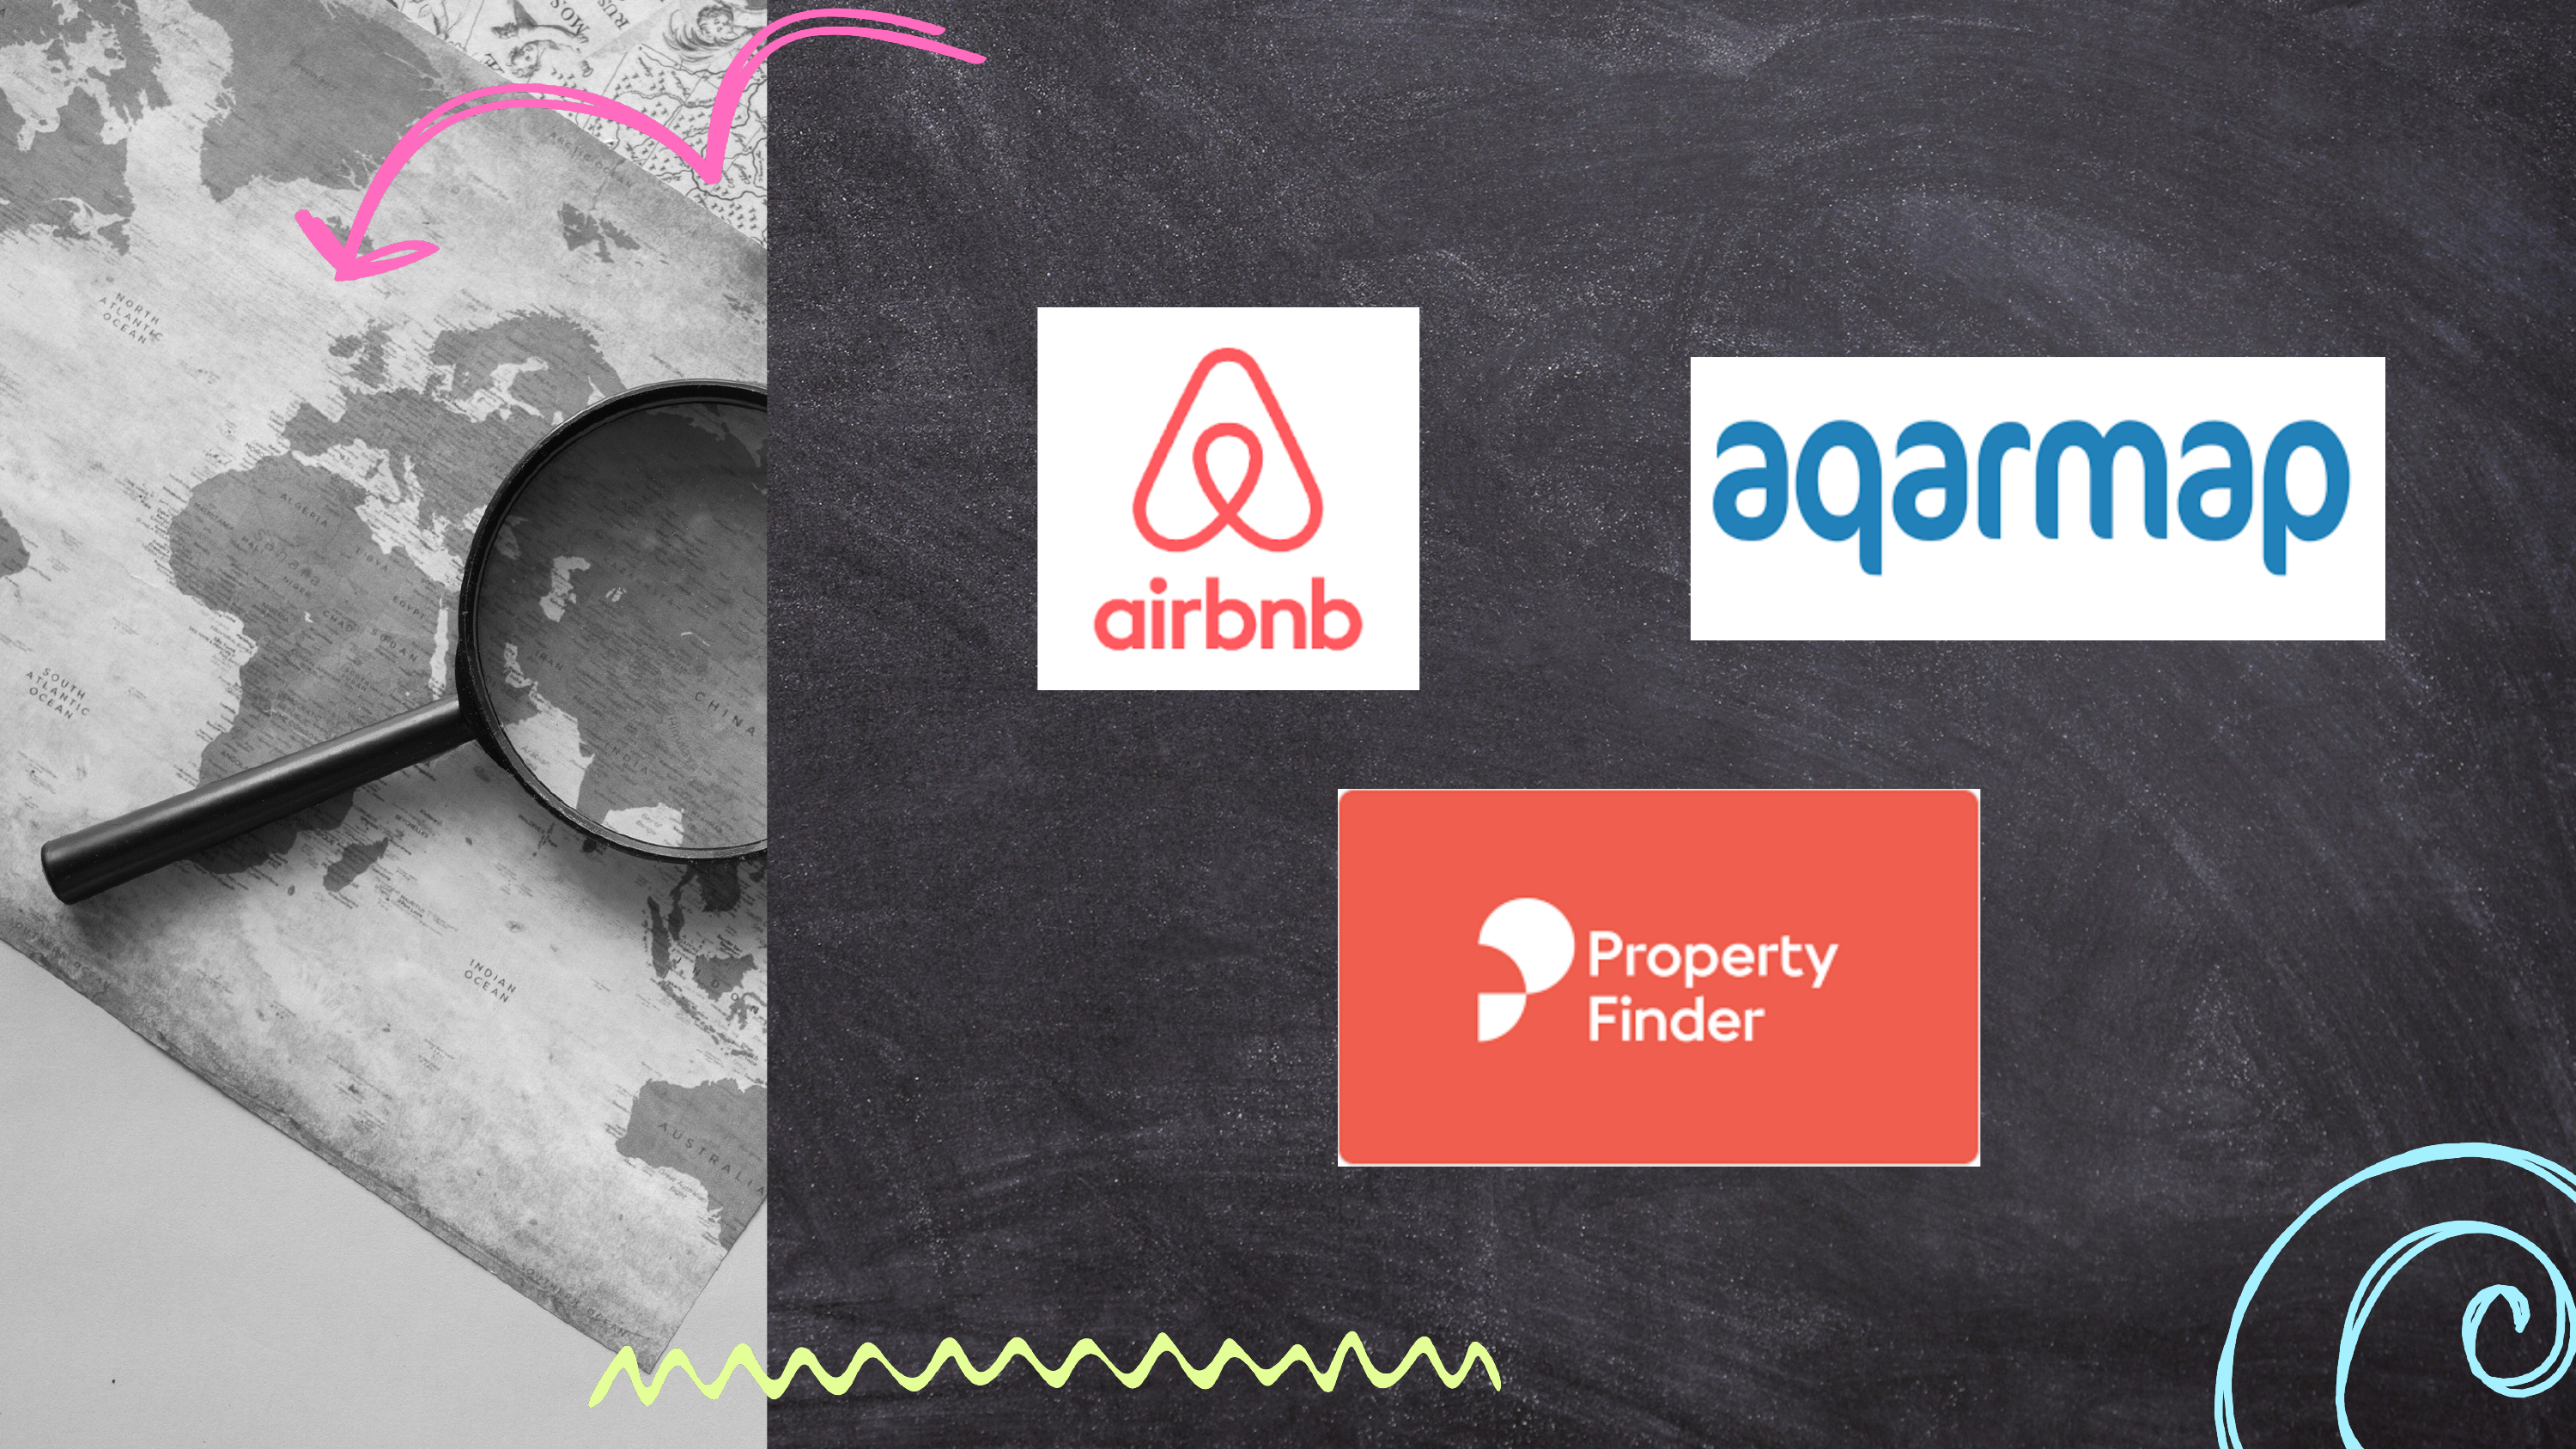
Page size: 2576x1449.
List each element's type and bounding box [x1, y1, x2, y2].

text_box [1338, 789, 1981, 1167]
text_box [772, 1280, 1505, 1439]
text_box [1037, 307, 1420, 690]
text_box [772, 8, 988, 282]
text_box [0, 0, 768, 1449]
text_box [1690, 357, 2385, 640]
text_box [2214, 1142, 2576, 1449]
text_box [769, 0, 2576, 1449]
